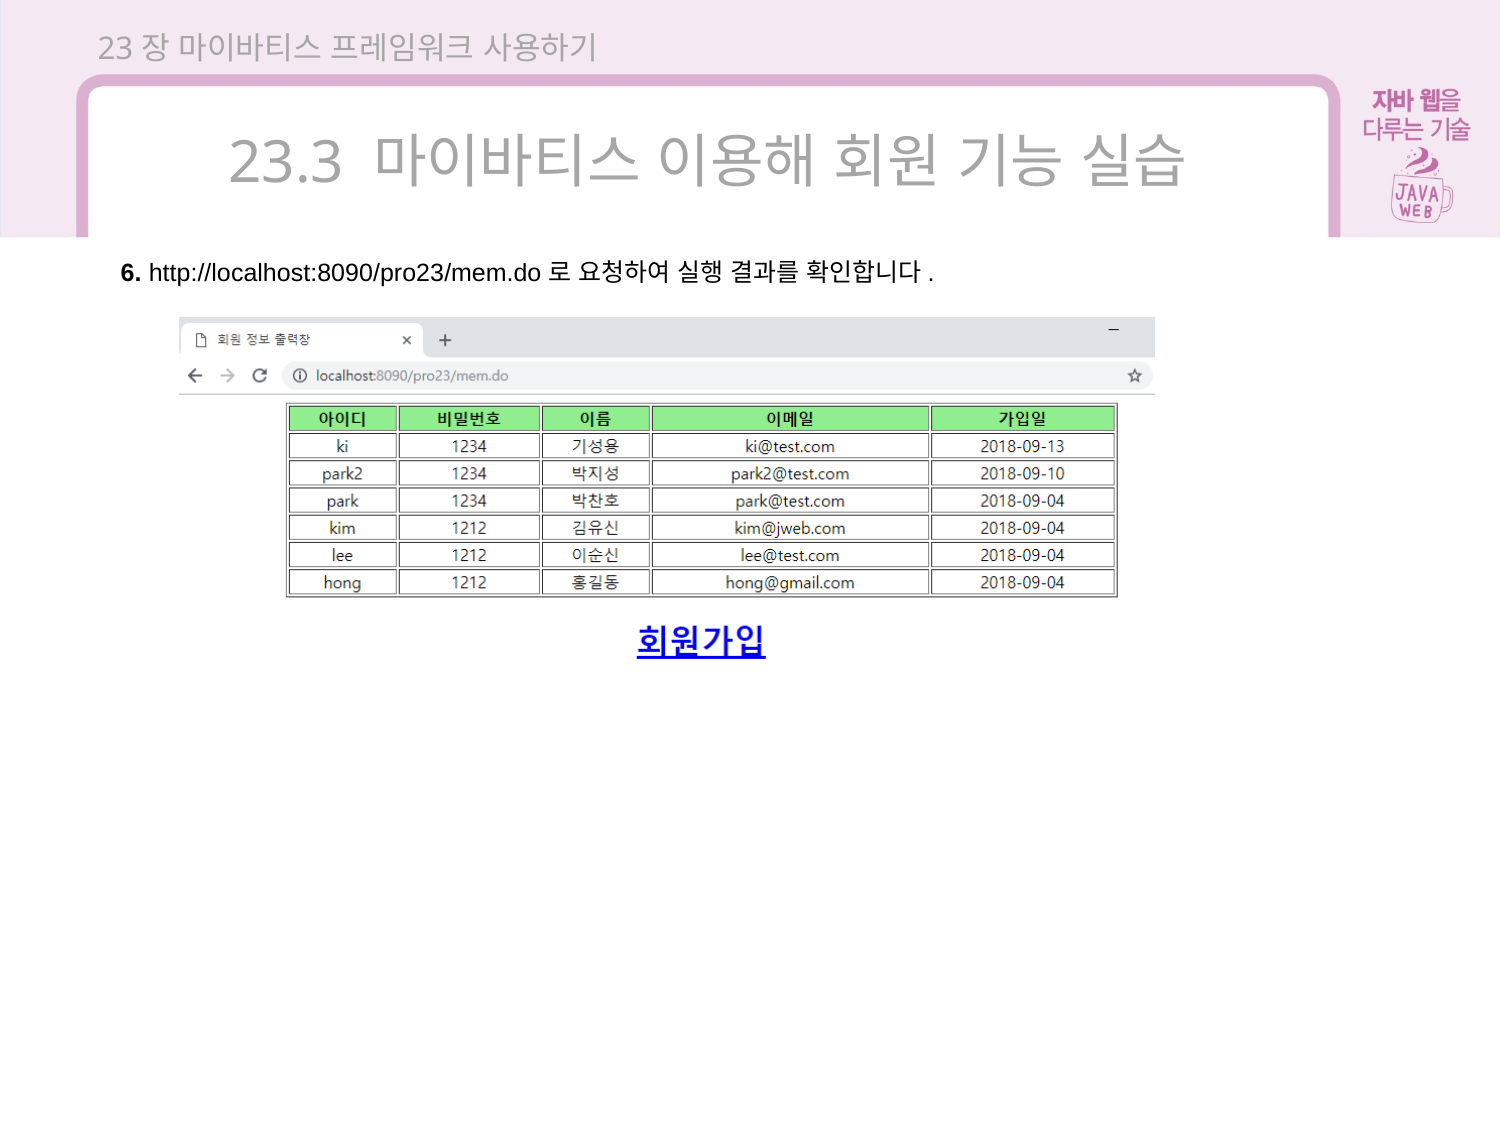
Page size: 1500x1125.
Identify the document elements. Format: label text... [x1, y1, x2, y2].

text_box 23.3 마이바티스 이용해 회원 기능 실습 [182, 117, 1233, 202]
picture [0, 0, 1500, 1125]
text_box 6. http://localhost:8090/pro23/mem.do로 요청하여 실행 결과를 확인합니다. [105, 249, 1315, 295]
text_box 23장 마이바티스 프레임워크 사용하기 [82, 0, 1133, 74]
